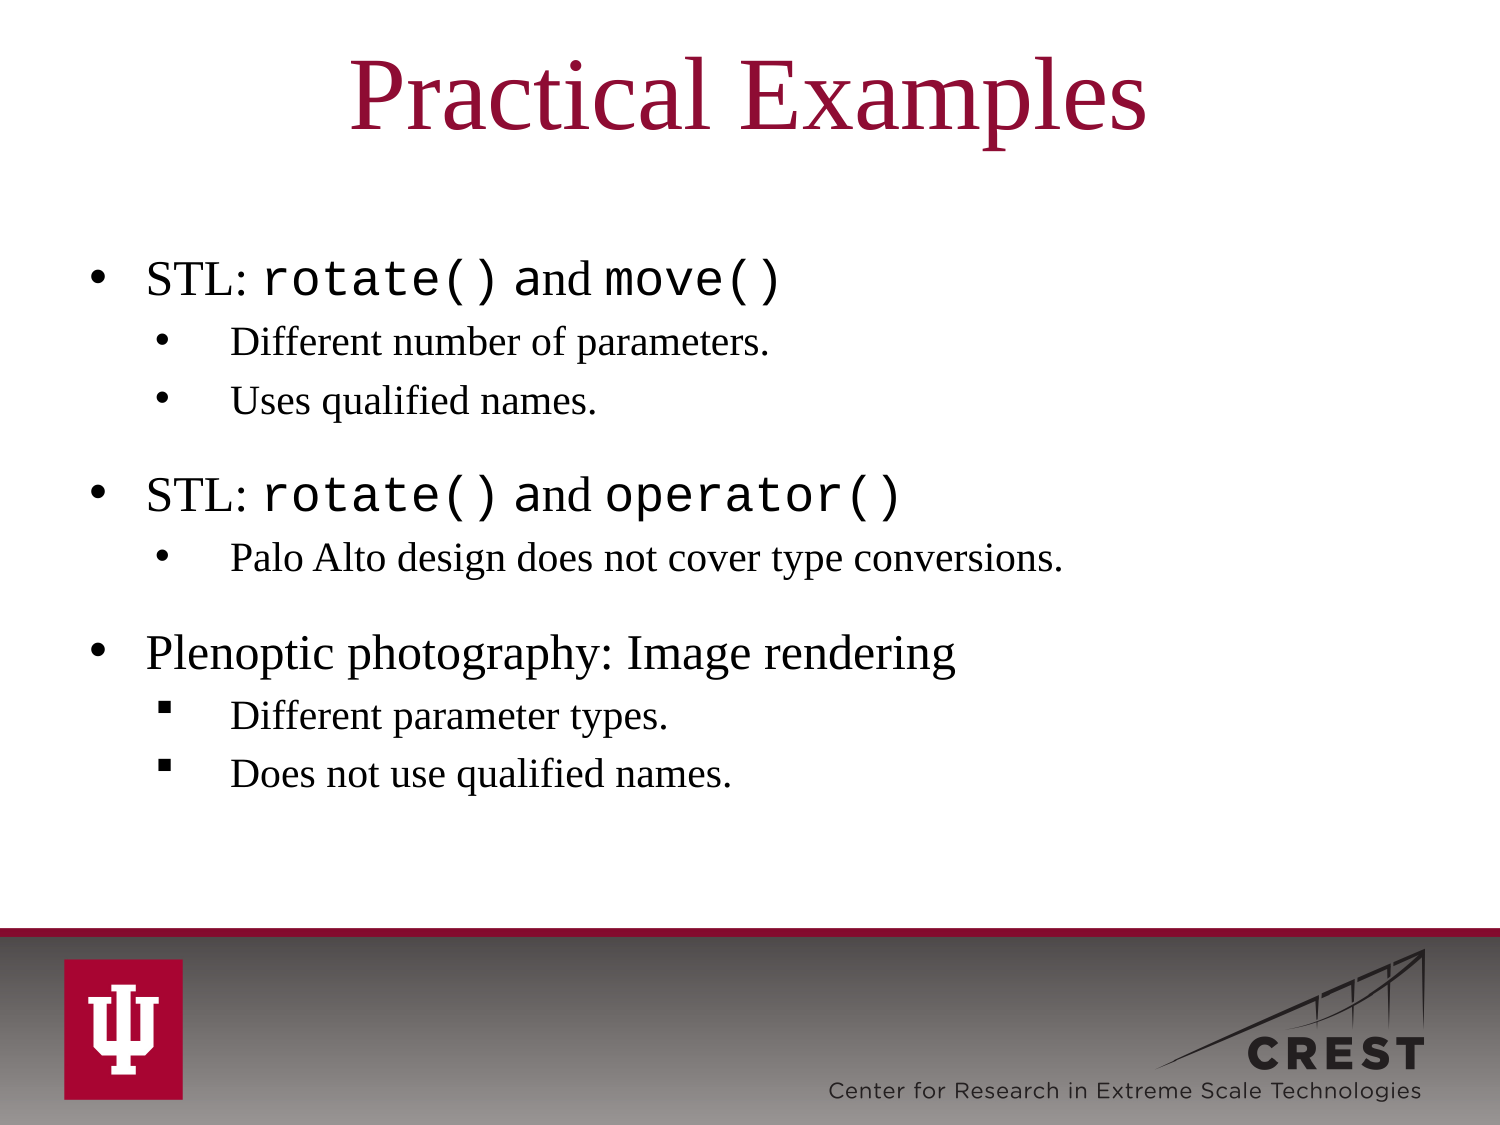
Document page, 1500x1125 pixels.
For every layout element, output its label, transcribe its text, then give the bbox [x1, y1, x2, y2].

title Practical Examples [0, 17, 1500, 239]
picture [0, 928, 1500, 1125]
list STL: rotate() and move() Different number of parameters. Uses qualified names. STL: rotate() and operator() Palo Alto design does not cover type conversions. Plenoptic photography: Image rendering Different parameter types. Does not use qualified names. [74, 238, 1461, 1079]
